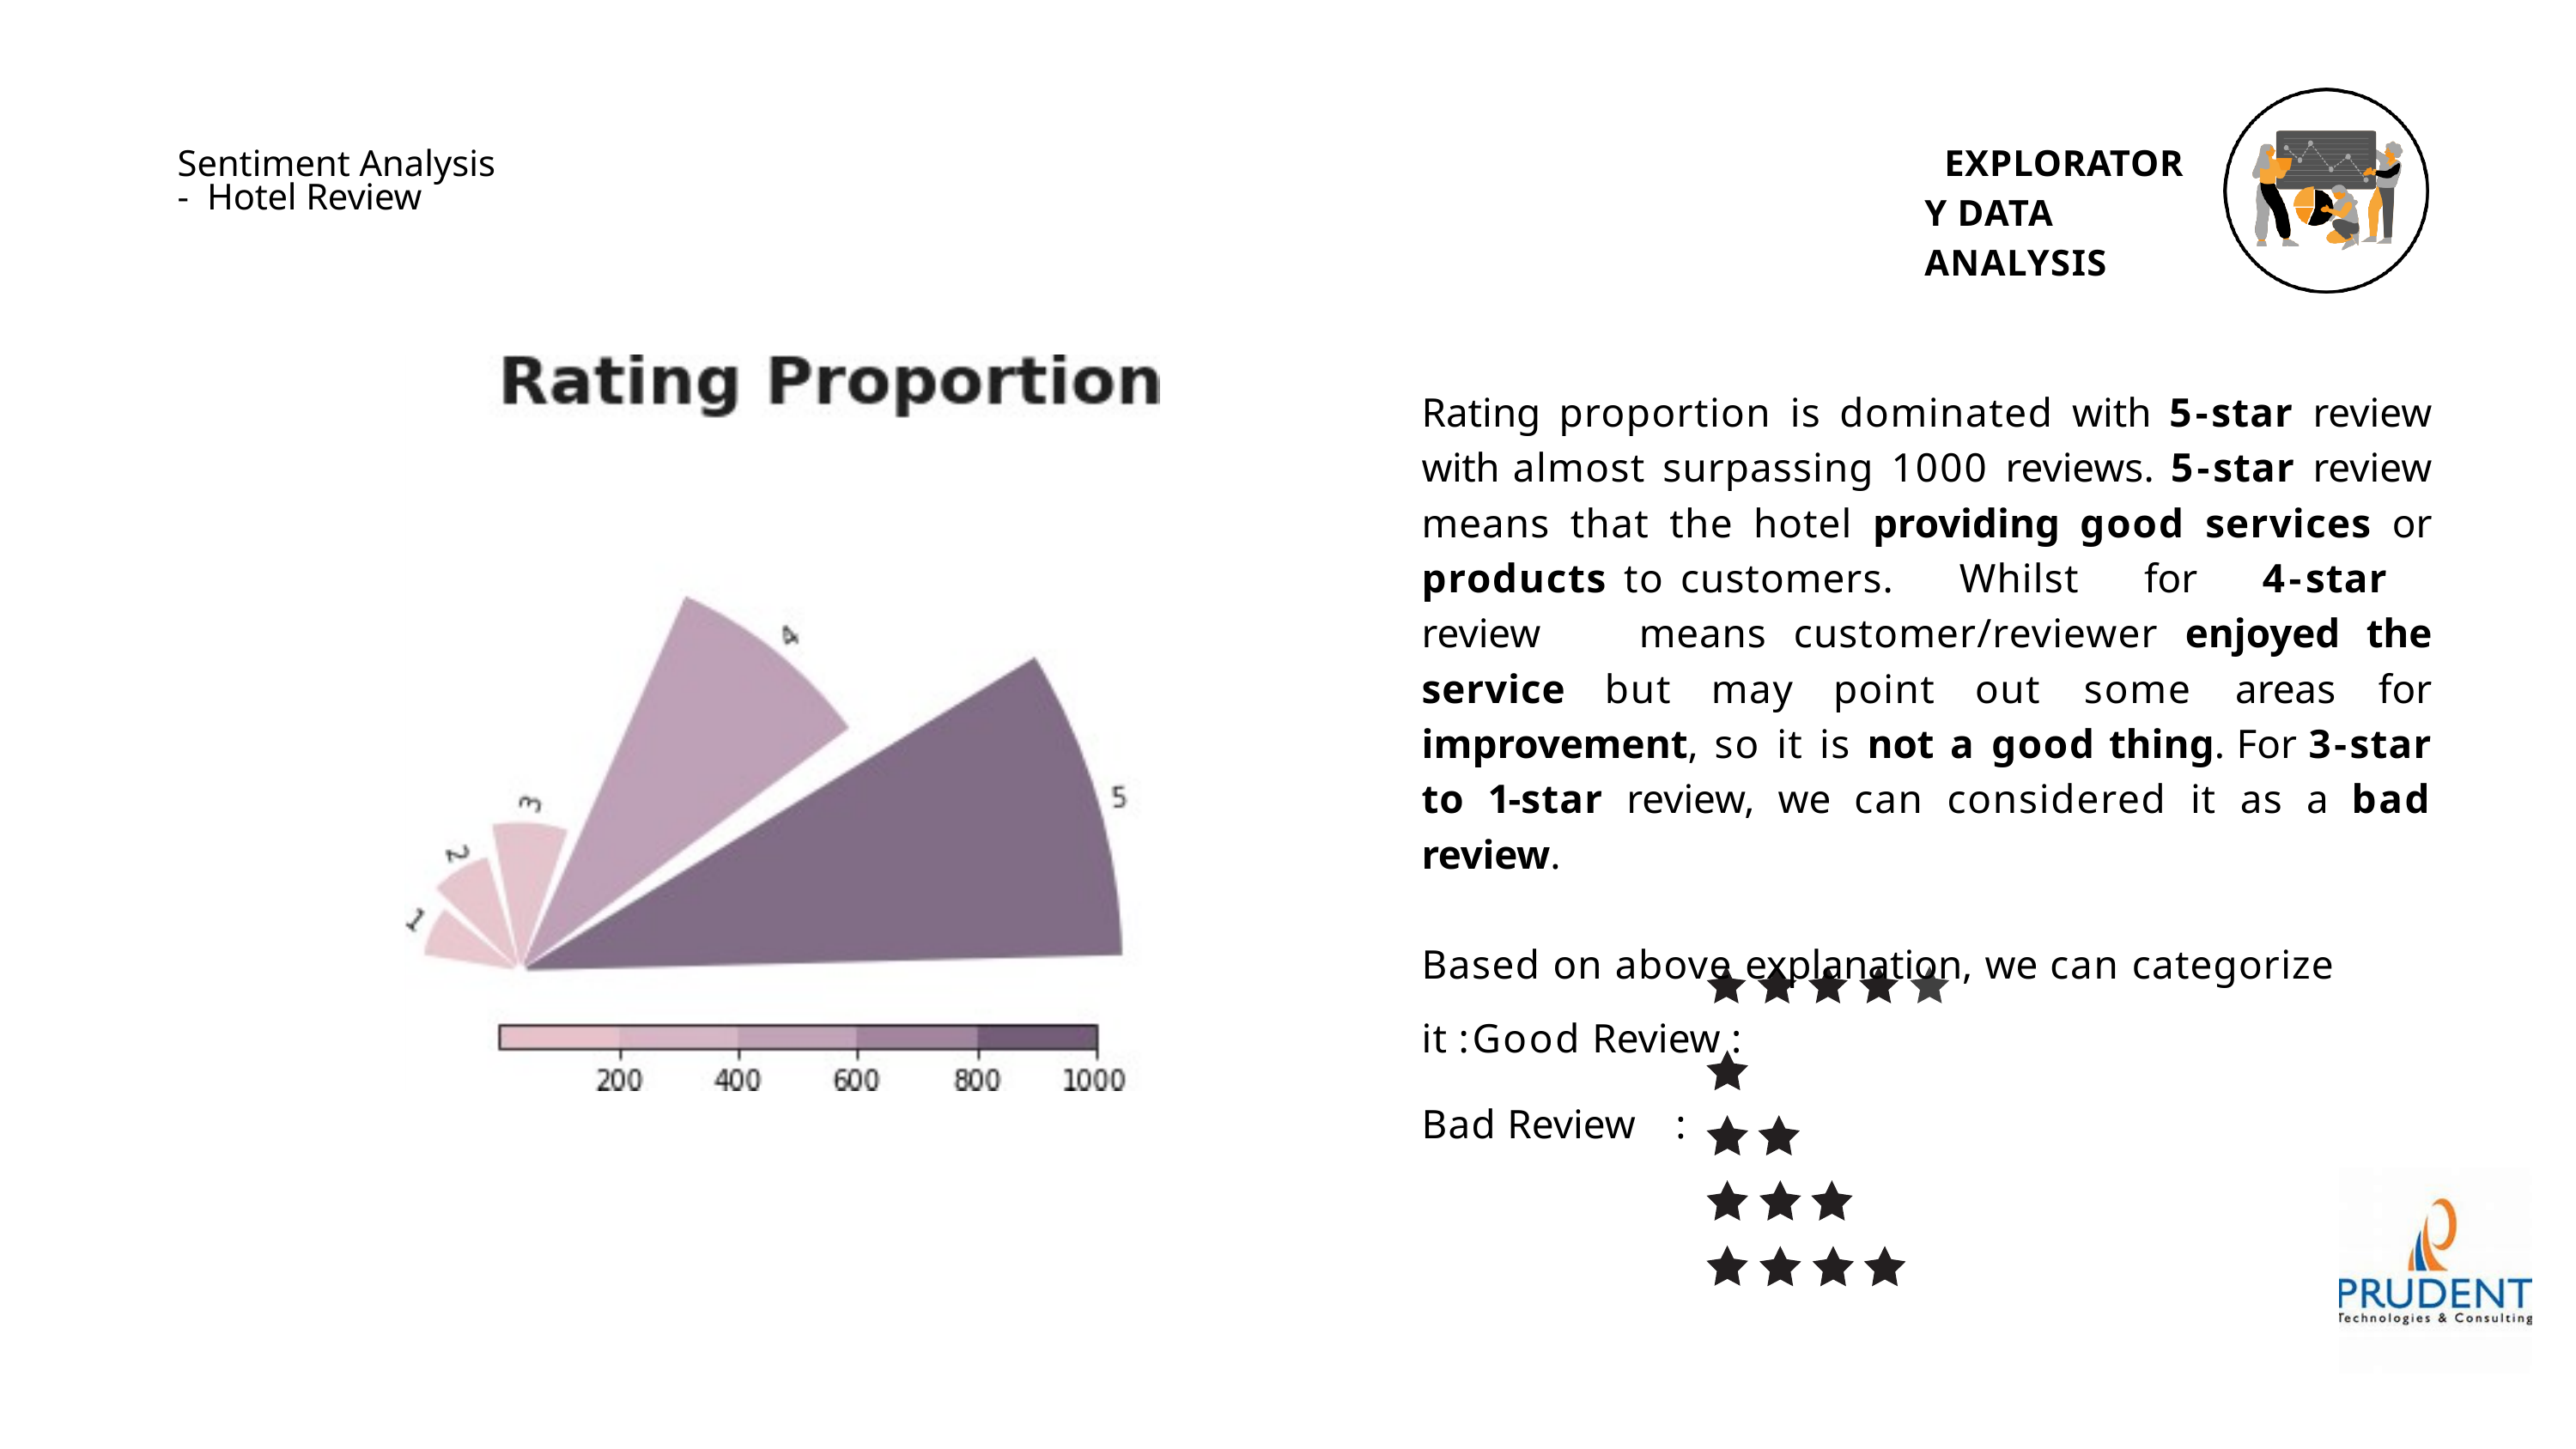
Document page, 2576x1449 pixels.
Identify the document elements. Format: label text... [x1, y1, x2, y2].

text_box Sentiment Analysis - Hotel Review [175, 138, 503, 217]
picture [2223, 88, 2429, 294]
picture [2339, 1167, 2532, 1378]
text_box [1706, 1245, 1748, 1286]
text_box [1863, 1246, 1906, 1287]
text_box [1759, 1246, 1801, 1287]
text_box [1706, 1115, 1748, 1156]
text_box [1812, 1246, 1855, 1287]
text_box [1811, 1180, 1853, 1221]
text_box [1706, 1180, 1748, 1221]
text_box Rating proportion is dominated with 5-star review with almost surpassing 1000 reviews. 5-star review means that the hotel providing good services or products to customers. Whilst for 4-star review means customer/reviewer enjoyed the service but may point out some areas for improvement, so it is not a good thing. For 3-star to 1-star review, we can considered it as a bad review. Based on above explanation, we can categorize it : Good Review : Bad Review : [1419, 378, 2433, 1147]
text_box EXPLORATORY DATA ANALYSIS [1923, 131, 2202, 283]
text_box [1758, 1115, 1800, 1156]
picture [404, 355, 1161, 1092]
text_box [1759, 1180, 1801, 1221]
